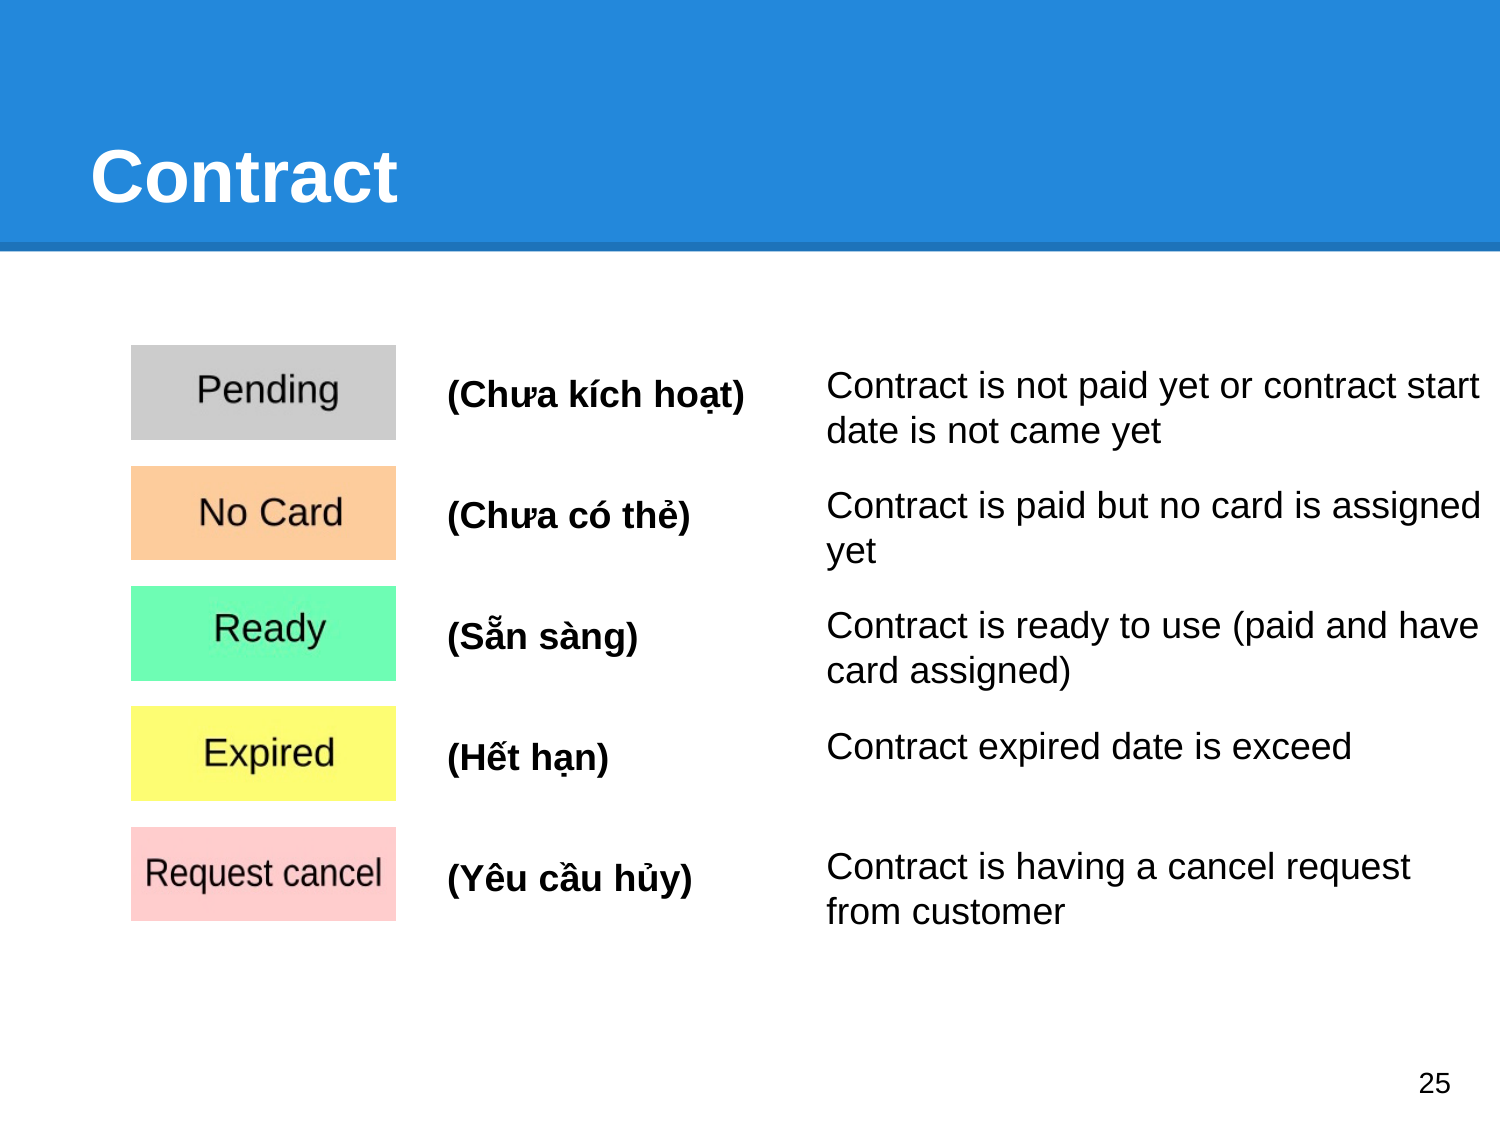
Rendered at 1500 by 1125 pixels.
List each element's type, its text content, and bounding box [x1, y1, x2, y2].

picture [131, 586, 396, 681]
picture [131, 826, 396, 922]
text_box (Chưa kích hoạt) [432, 345, 775, 439]
text_box (Yêu cầu hủy) [432, 829, 775, 924]
text_box (Hết hạn) [432, 708, 775, 803]
text_box Contract is ready to use (paid and have card assigned) [811, 586, 1500, 681]
text_box Contract is not paid yet or contract start date is not came yet [811, 345, 1500, 440]
text_box (Chưa có thẻ) [432, 466, 775, 560]
slide_number 25 [1403, 1038, 1494, 1125]
text_box Contract expired date is exceed [811, 706, 1500, 801]
text_box (Sẵn sàng) [432, 587, 775, 681]
picture [131, 465, 396, 561]
picture [131, 345, 396, 440]
picture [131, 706, 396, 801]
text_box Contract is having a cancel request from customer [811, 827, 1500, 921]
title Contract [75, 45, 1425, 233]
text_box Contract is paid but no card is assigned yet [811, 466, 1500, 560]
